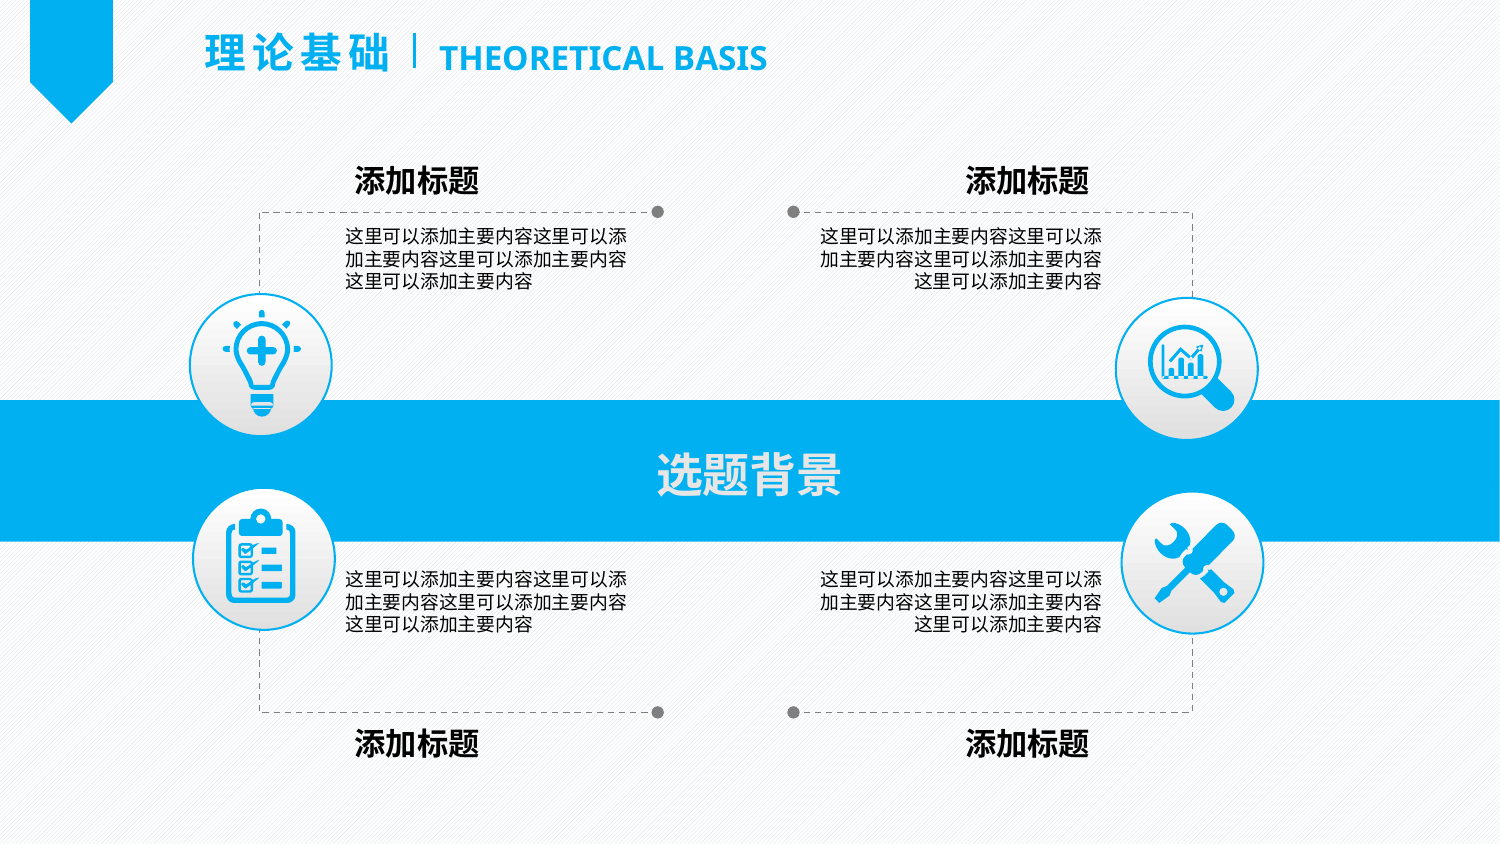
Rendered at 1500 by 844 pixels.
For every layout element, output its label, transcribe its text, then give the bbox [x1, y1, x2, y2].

text_box 添加标题 [884, 156, 1102, 205]
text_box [192, 487, 335, 630]
text_box 理论基础 [189, 19, 406, 85]
text_box 添加标题 [343, 156, 560, 205]
text_box [0, 400, 1500, 542]
text_box 这里可以添加主要内容这里可以添加主要内容这里可以添加主要内容这里可以添加主要内容 [334, 219, 653, 299]
text_box [258, 205, 664, 294]
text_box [1115, 297, 1258, 441]
text_box 选题背景 [644, 440, 856, 508]
text_box [787, 205, 1194, 297]
text_box 这里可以添加主要内容这里可以添加主要内容这里可以添加主要内容这里可以添加主要内容 [794, 219, 1113, 299]
text_box 这里可以添加主要内容这里可以添加主要内容这里可以添加主要内容这里可以添加主要内容 [334, 562, 653, 642]
text_box [258, 630, 664, 719]
text_box THEORETICAL BASIS [424, 29, 784, 85]
text_box 添加标题 [884, 718, 1102, 768]
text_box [189, 294, 332, 437]
text_box 添加标题 [343, 718, 560, 768]
text_box 这里可以添加主要内容这里可以添加主要内容这里可以添加主要内容这里可以添加主要内容 [794, 562, 1113, 642]
text_box [787, 634, 1193, 719]
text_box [1121, 491, 1264, 634]
